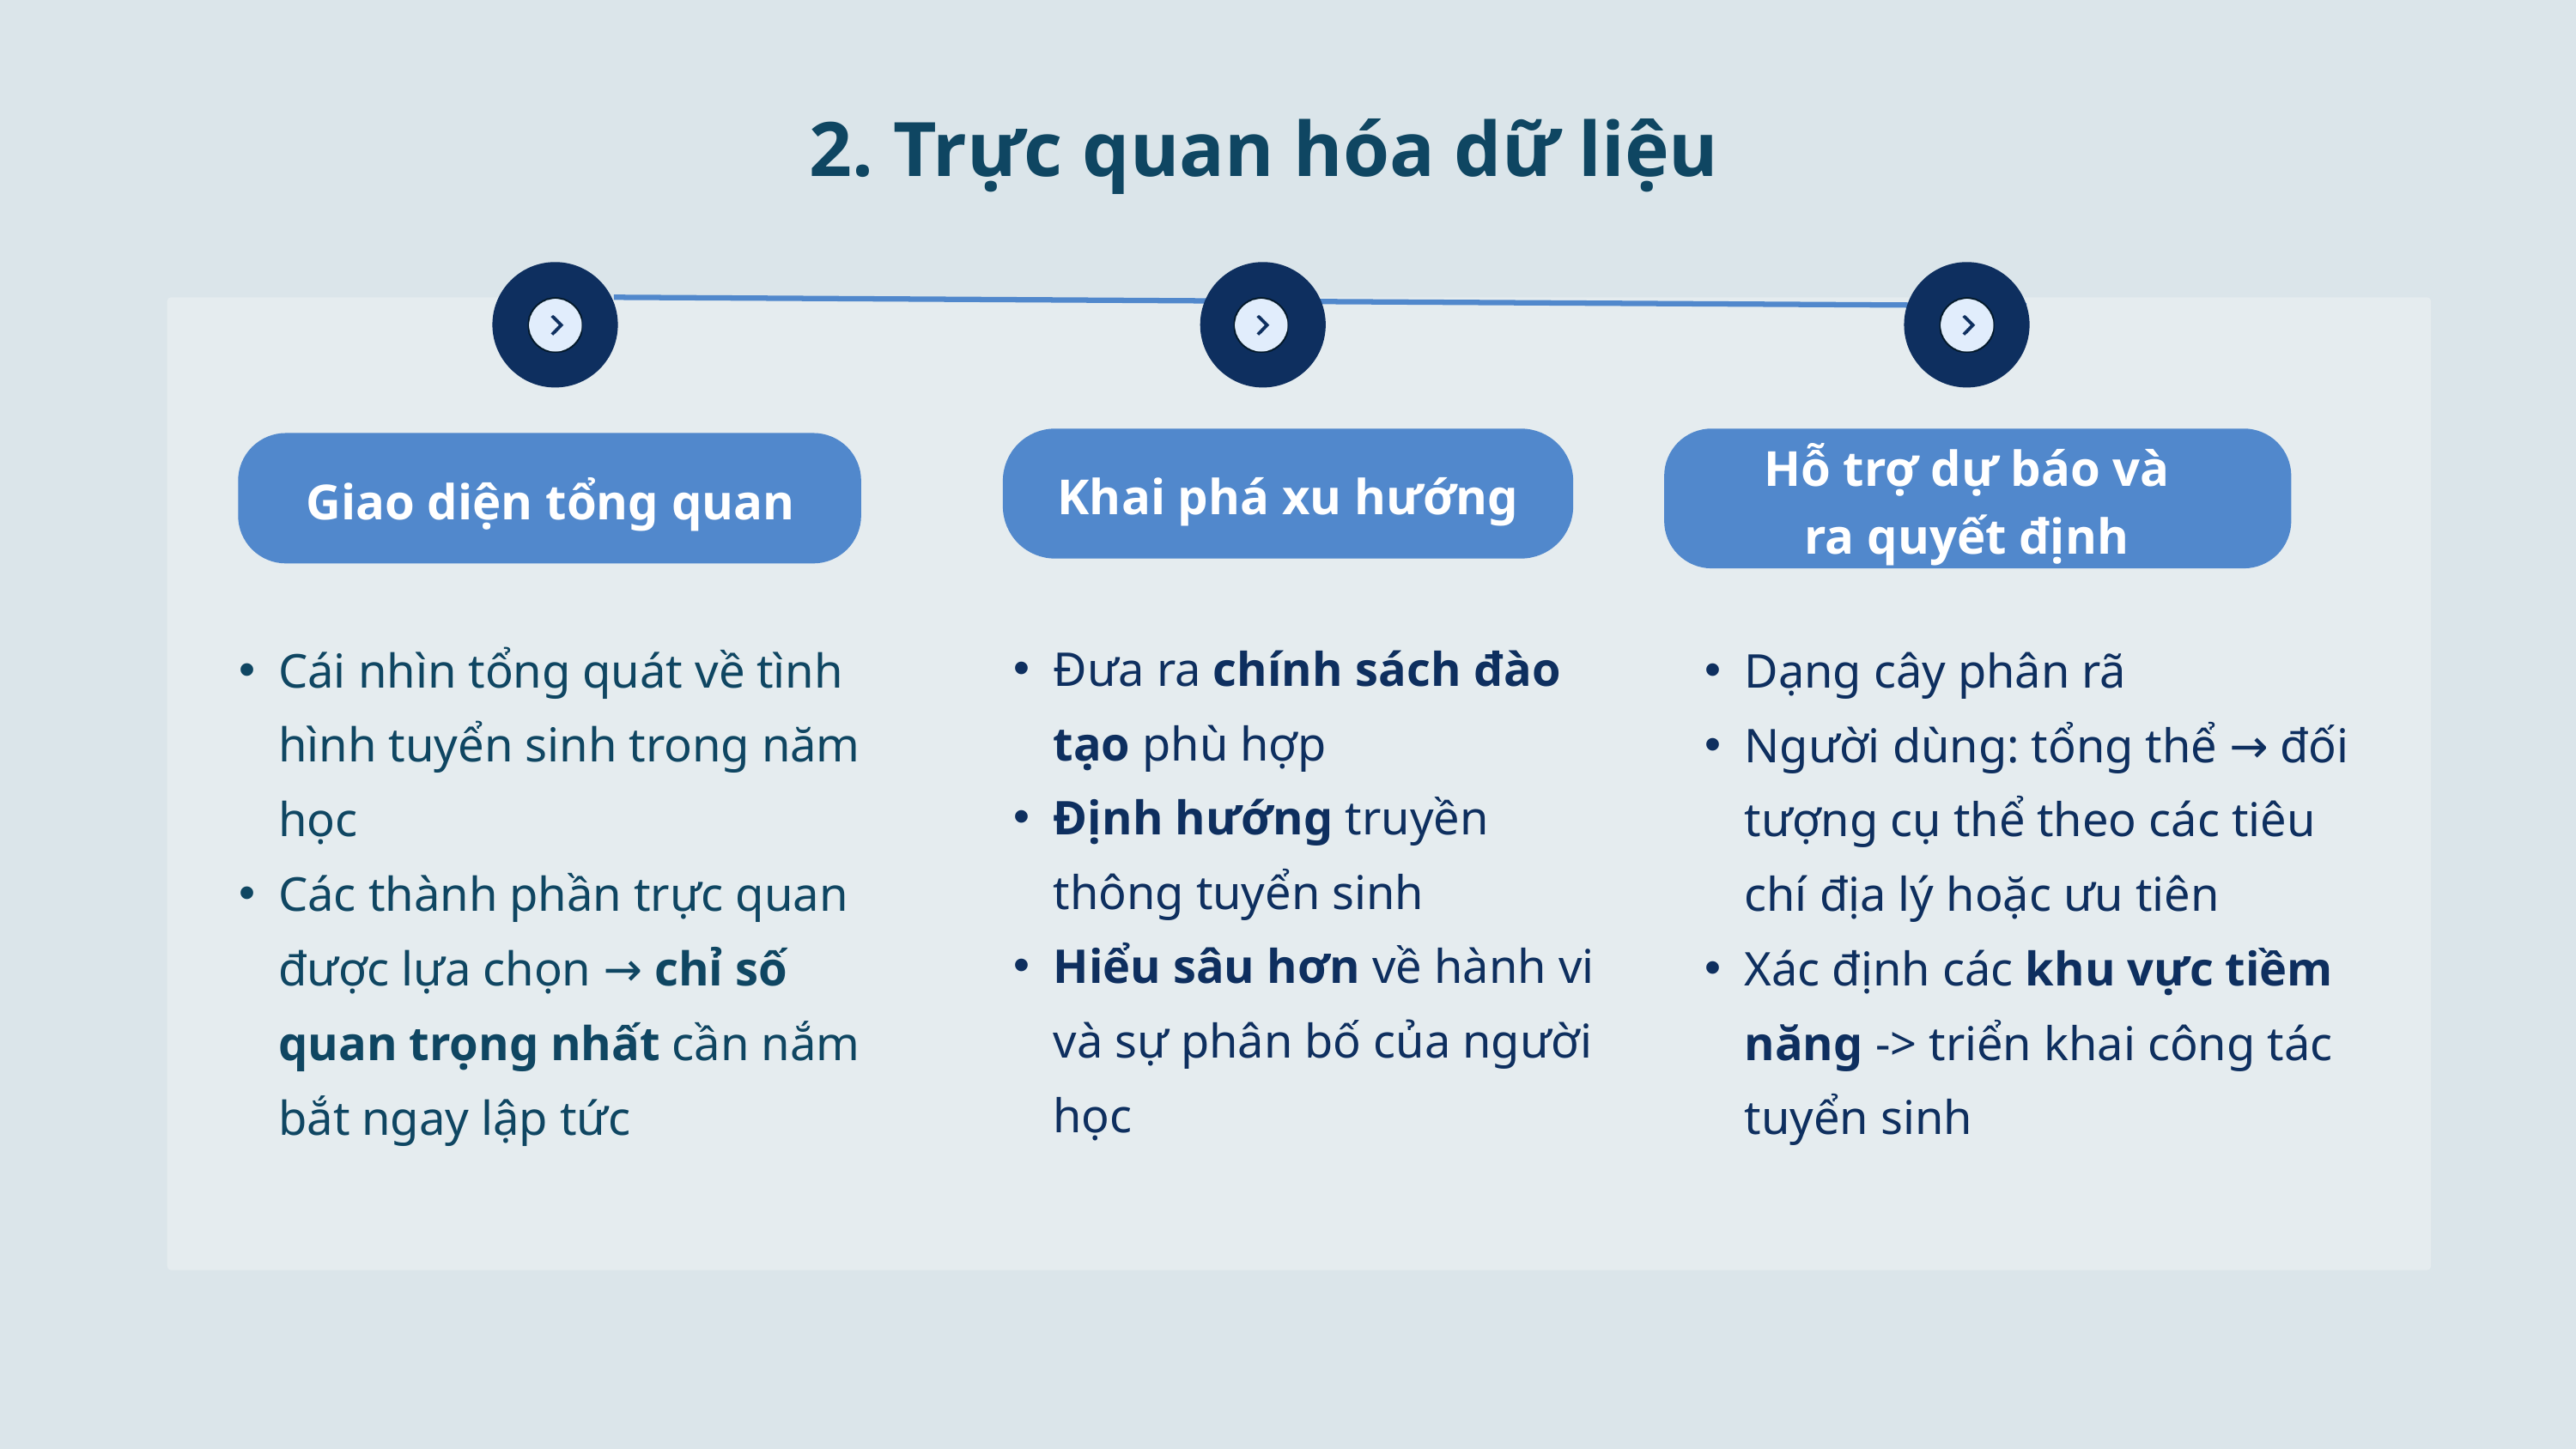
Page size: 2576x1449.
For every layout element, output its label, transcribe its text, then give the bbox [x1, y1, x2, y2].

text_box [492, 261, 618, 388]
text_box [167, 297, 2432, 1270]
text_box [1663, 427, 2292, 569]
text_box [1904, 261, 2030, 388]
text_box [1200, 261, 1327, 388]
text_box 2. Trực quan hóa dữ liệu [809, 86, 2264, 192]
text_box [237, 433, 862, 564]
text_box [1002, 428, 1574, 559]
